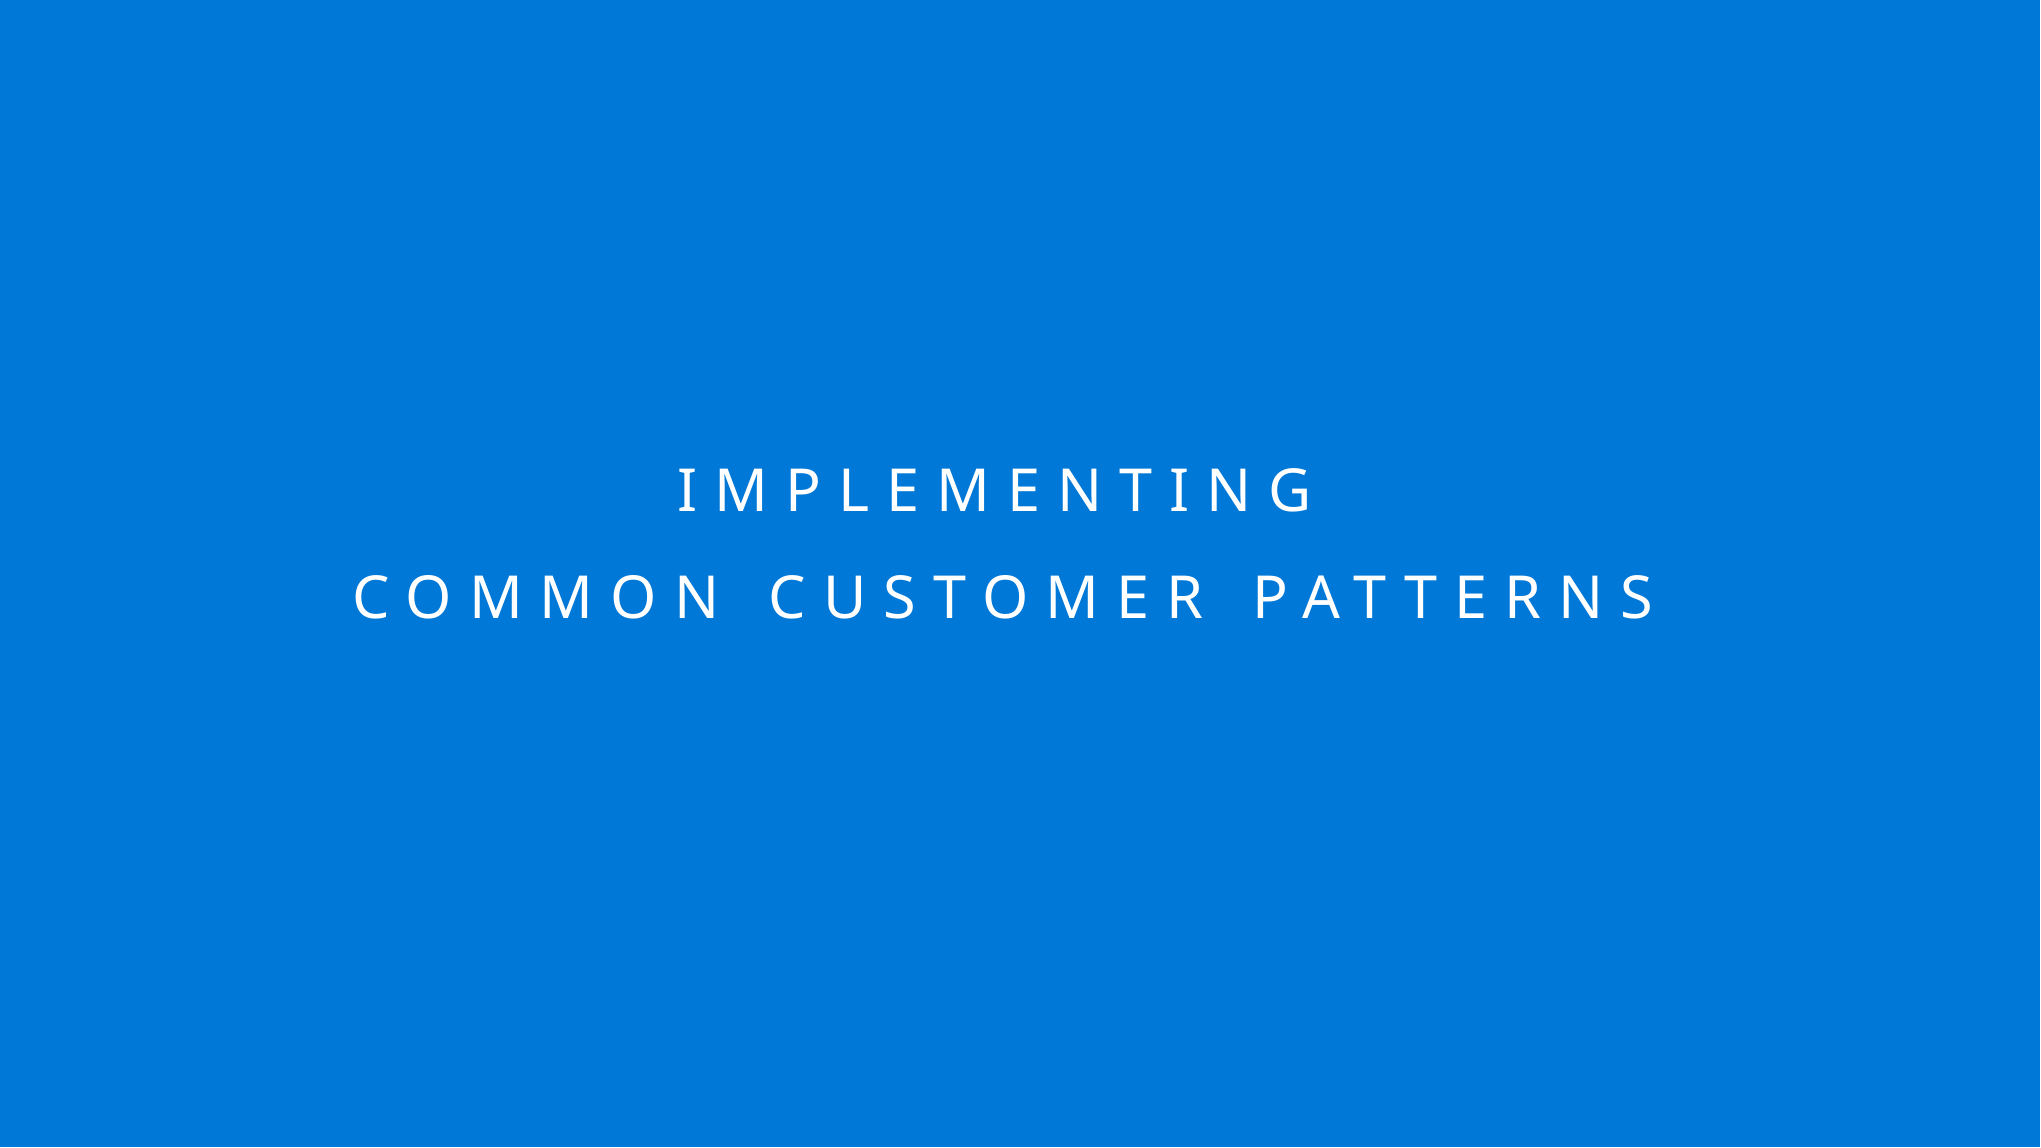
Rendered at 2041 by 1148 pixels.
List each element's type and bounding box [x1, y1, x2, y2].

title [203, 404, 1837, 643]
